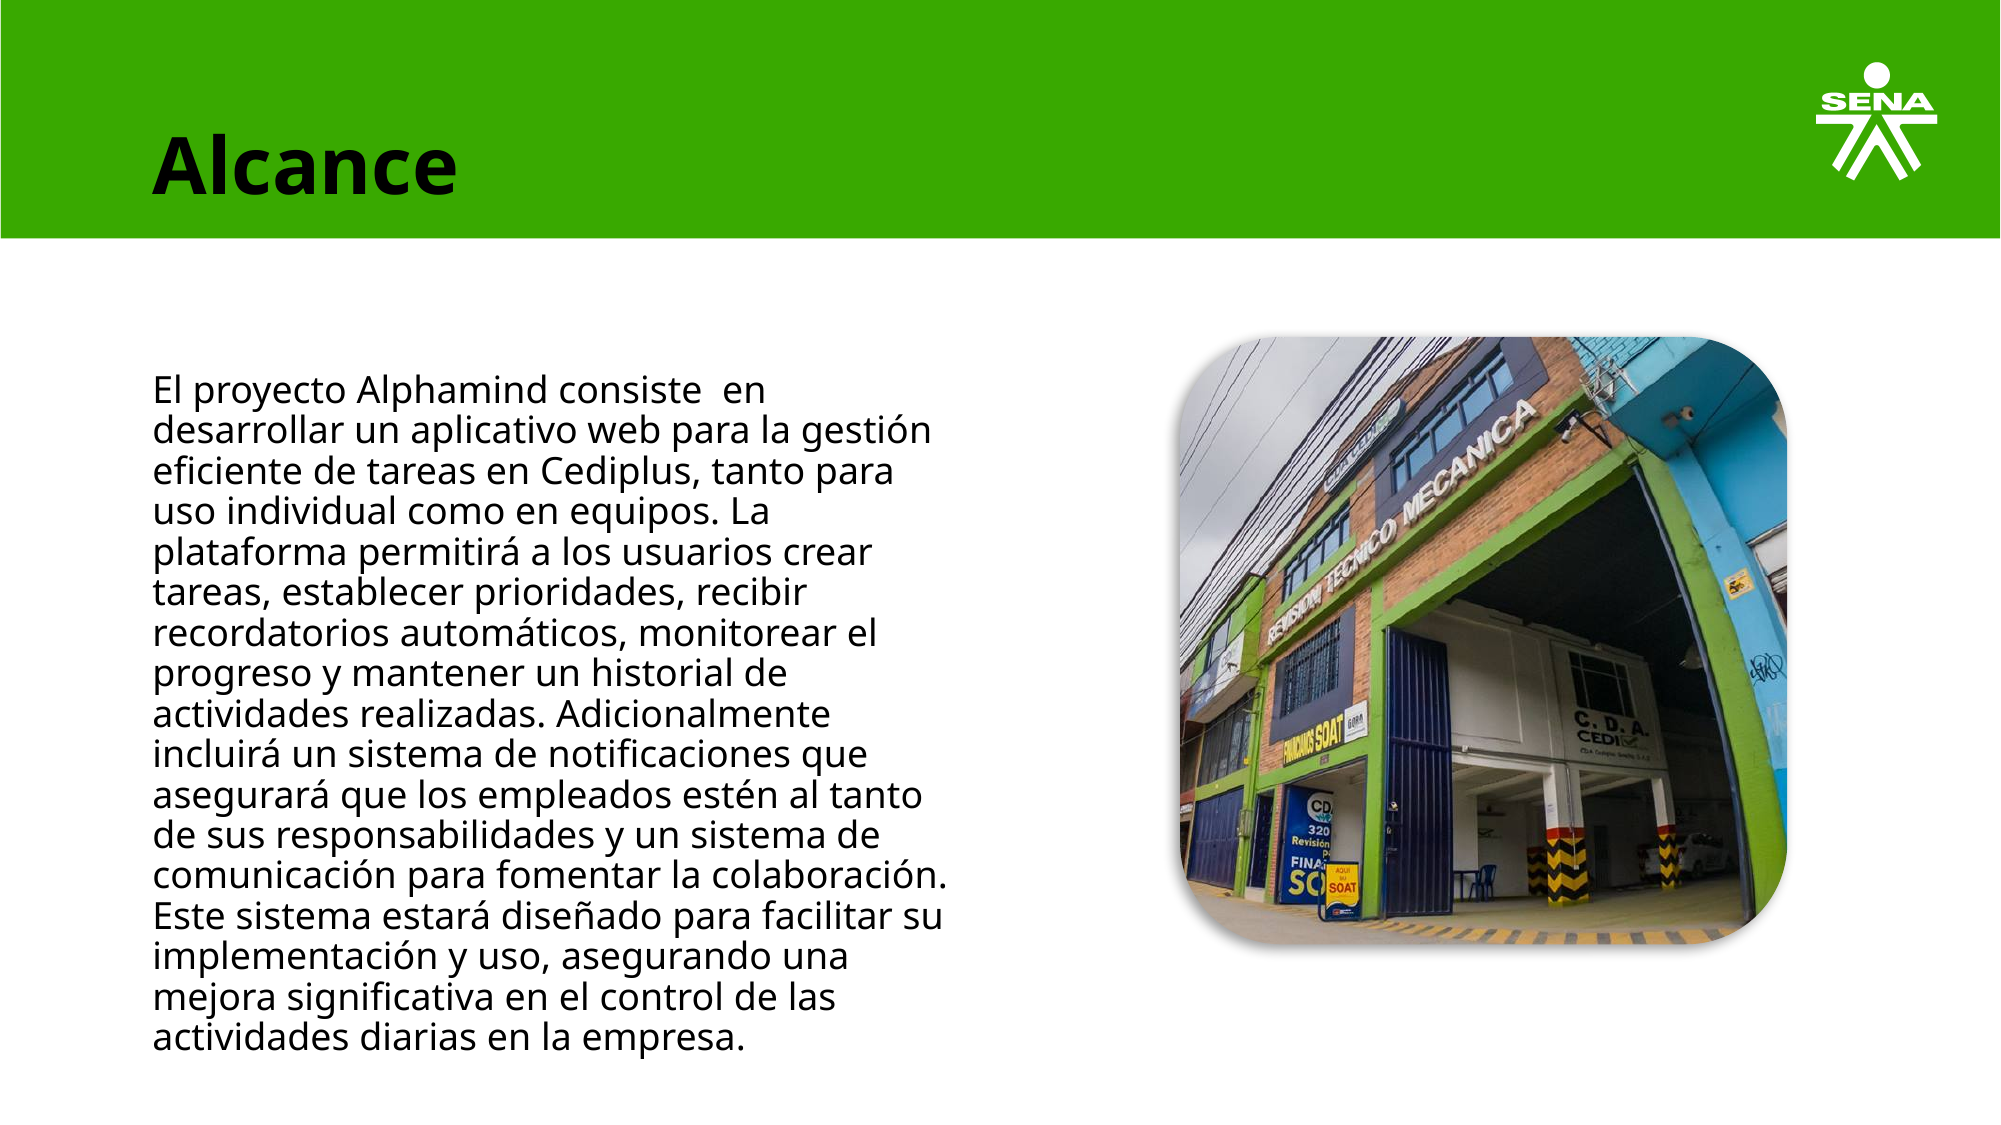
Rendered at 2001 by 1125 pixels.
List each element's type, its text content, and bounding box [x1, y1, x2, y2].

title Alcance [137, 59, 1863, 278]
picture [0, 0, 2001, 1125]
list El proyecto Alphamind consiste en desarrollar un aplicativo web para la gestión eficiente de tareas en Cediplus, tanto para uso individual como en equipos. La plataforma permitirá a los usuarios crear tareas, establecer prioridades, recibir recordatorios automáticos, monitorear el progreso y mantener un historial de actividades realizadas. Adicionalmente incluirá un sistema de notificaciones que asegurará que los empleados estén al tanto de sus responsabilidades y un sistema de comunicación para fomentar la colaboración. Este sistema estará diseñado para facilitar su implementación y uso, asegurando una mejora significativa en el control de las actividades diarias en la empresa. [137, 363, 965, 1043]
